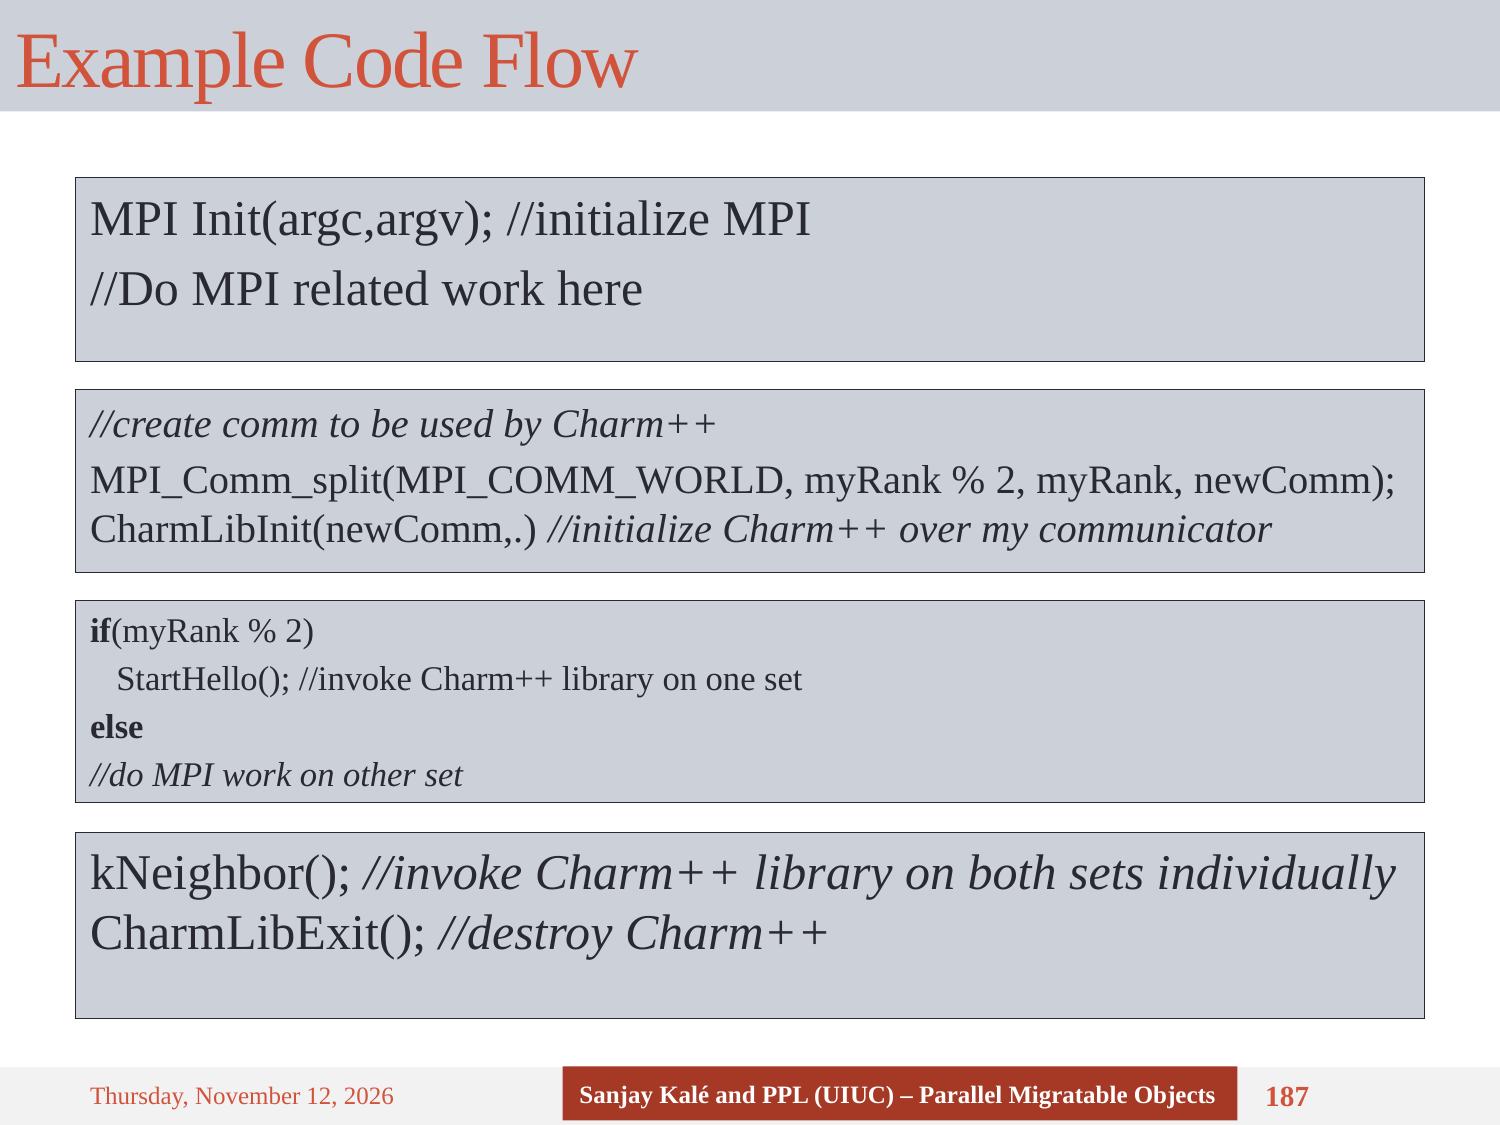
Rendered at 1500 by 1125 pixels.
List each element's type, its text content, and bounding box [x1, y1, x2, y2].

title Example Code Flow [0, 0, 1500, 112]
list //create comm to be used by Charm++ MPI_Comm_split(MPI_COMM_WORLD, myRank % 2, myRank, newComm); CharmLibInit(newComm,.) //initialize Charm++ over my communicator [75, 389, 1425, 573]
list if(myRank % 2) StartHello(); //invoke Charm++ library on one set else //do MPI work on other set [75, 600, 1425, 803]
list kNeighbor(); //invoke Charm++ library on both sets individually CharmLibExit(); //destroy Charm++ [75, 832, 1425, 1019]
footer Sanjay Kalé and PPL (UIUC) – Parallel Migratable Objects [562, 1066, 1238, 1121]
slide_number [75, 1067, 550, 1122]
slide_number 187 [1250, 1067, 1425, 1122]
list MPI Init(argc,argv); //initialize MPI //Do MPI related work here [75, 177, 1425, 362]
